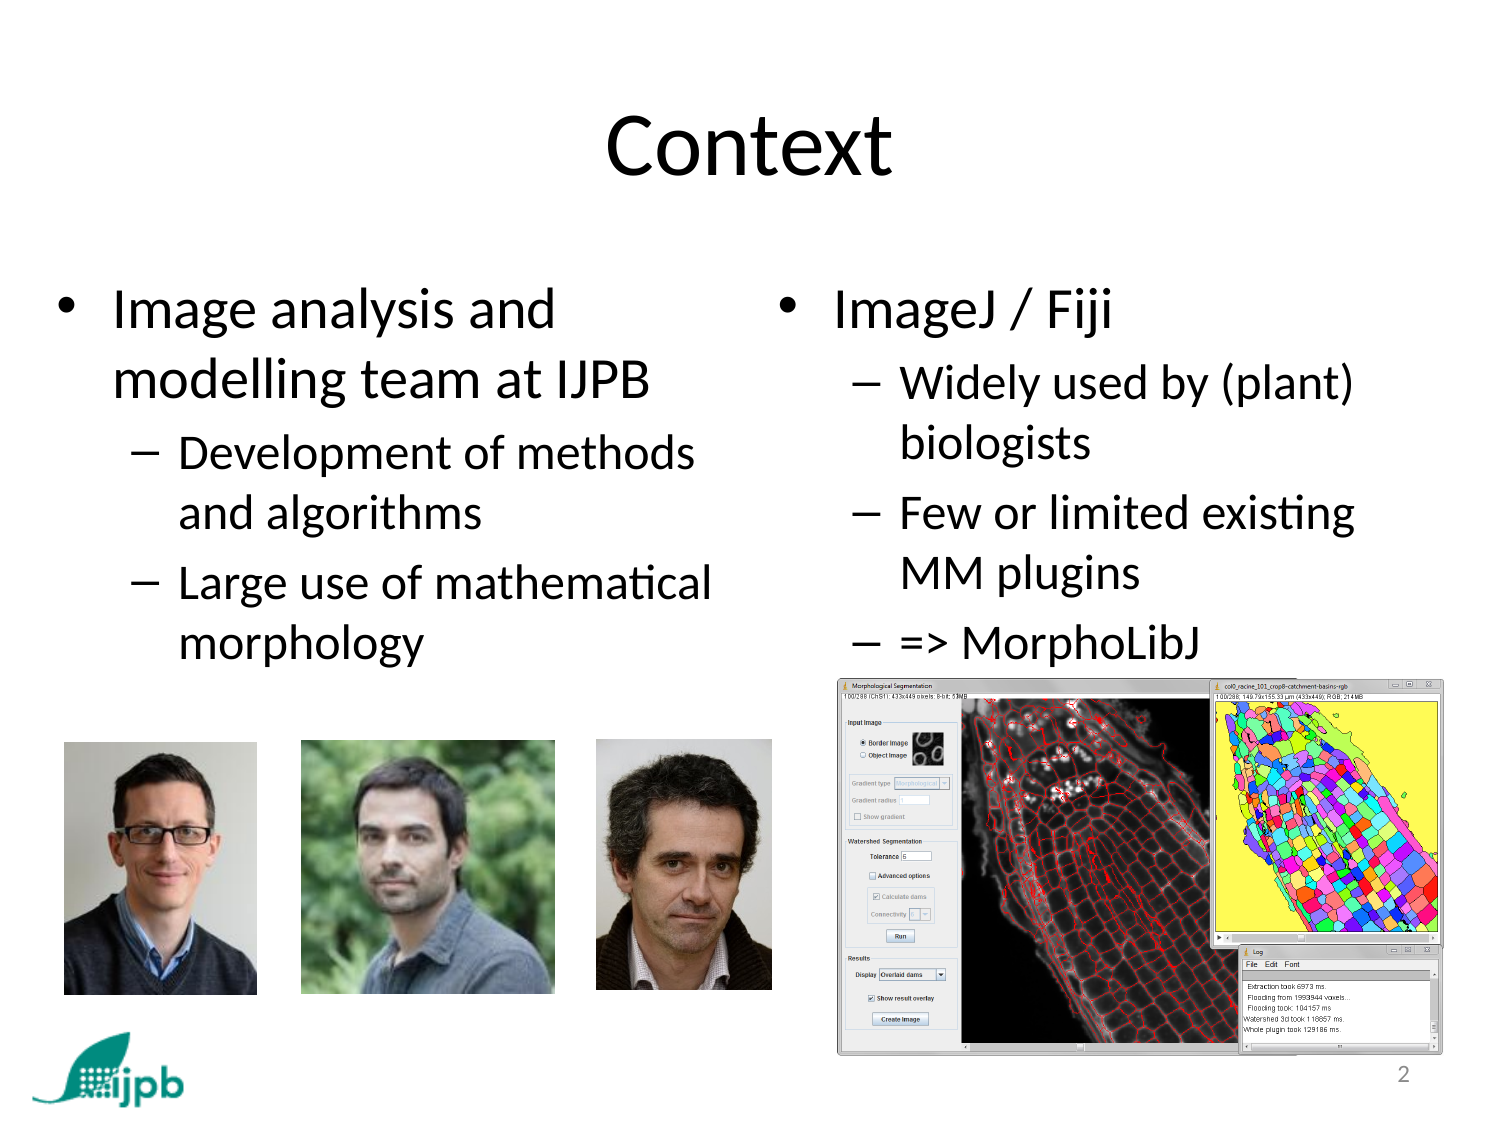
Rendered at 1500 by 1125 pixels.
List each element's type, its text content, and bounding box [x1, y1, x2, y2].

slide_number 2 [1074, 1064, 1425, 1103]
title Context [75, 45, 1425, 233]
list ImageJ / Fiji Widely used by (plant) biologists Few or limited existing MM plugins => MorphoLibJ [762, 262, 1425, 1005]
picture [17, 1022, 190, 1118]
picture [837, 678, 1444, 1056]
list Image analysis and modelling team at IJPB Development of methods and algorithms Large use of mathematical morphology [41, 262, 798, 1024]
picture [64, 742, 257, 995]
picture [300, 740, 555, 994]
picture [596, 739, 773, 990]
